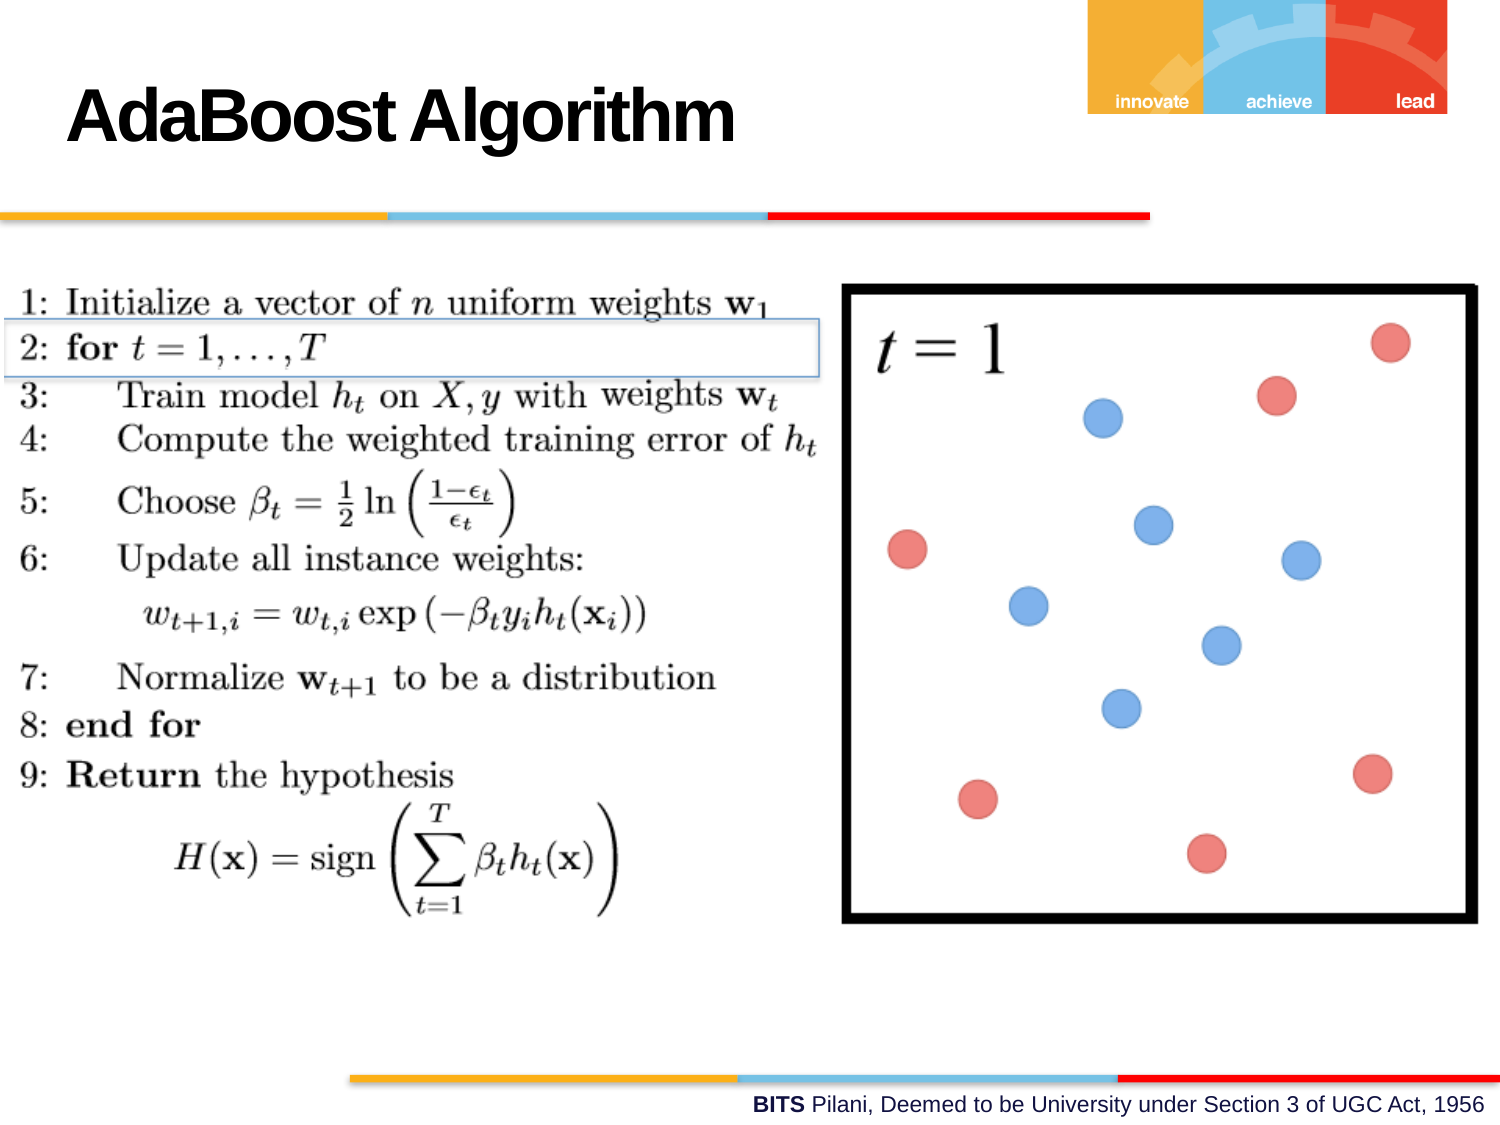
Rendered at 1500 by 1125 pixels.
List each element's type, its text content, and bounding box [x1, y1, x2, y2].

picture [4, 262, 1494, 954]
picture [1087, 0, 1448, 114]
list AdaBoost Algorithm [49, 24, 1088, 213]
